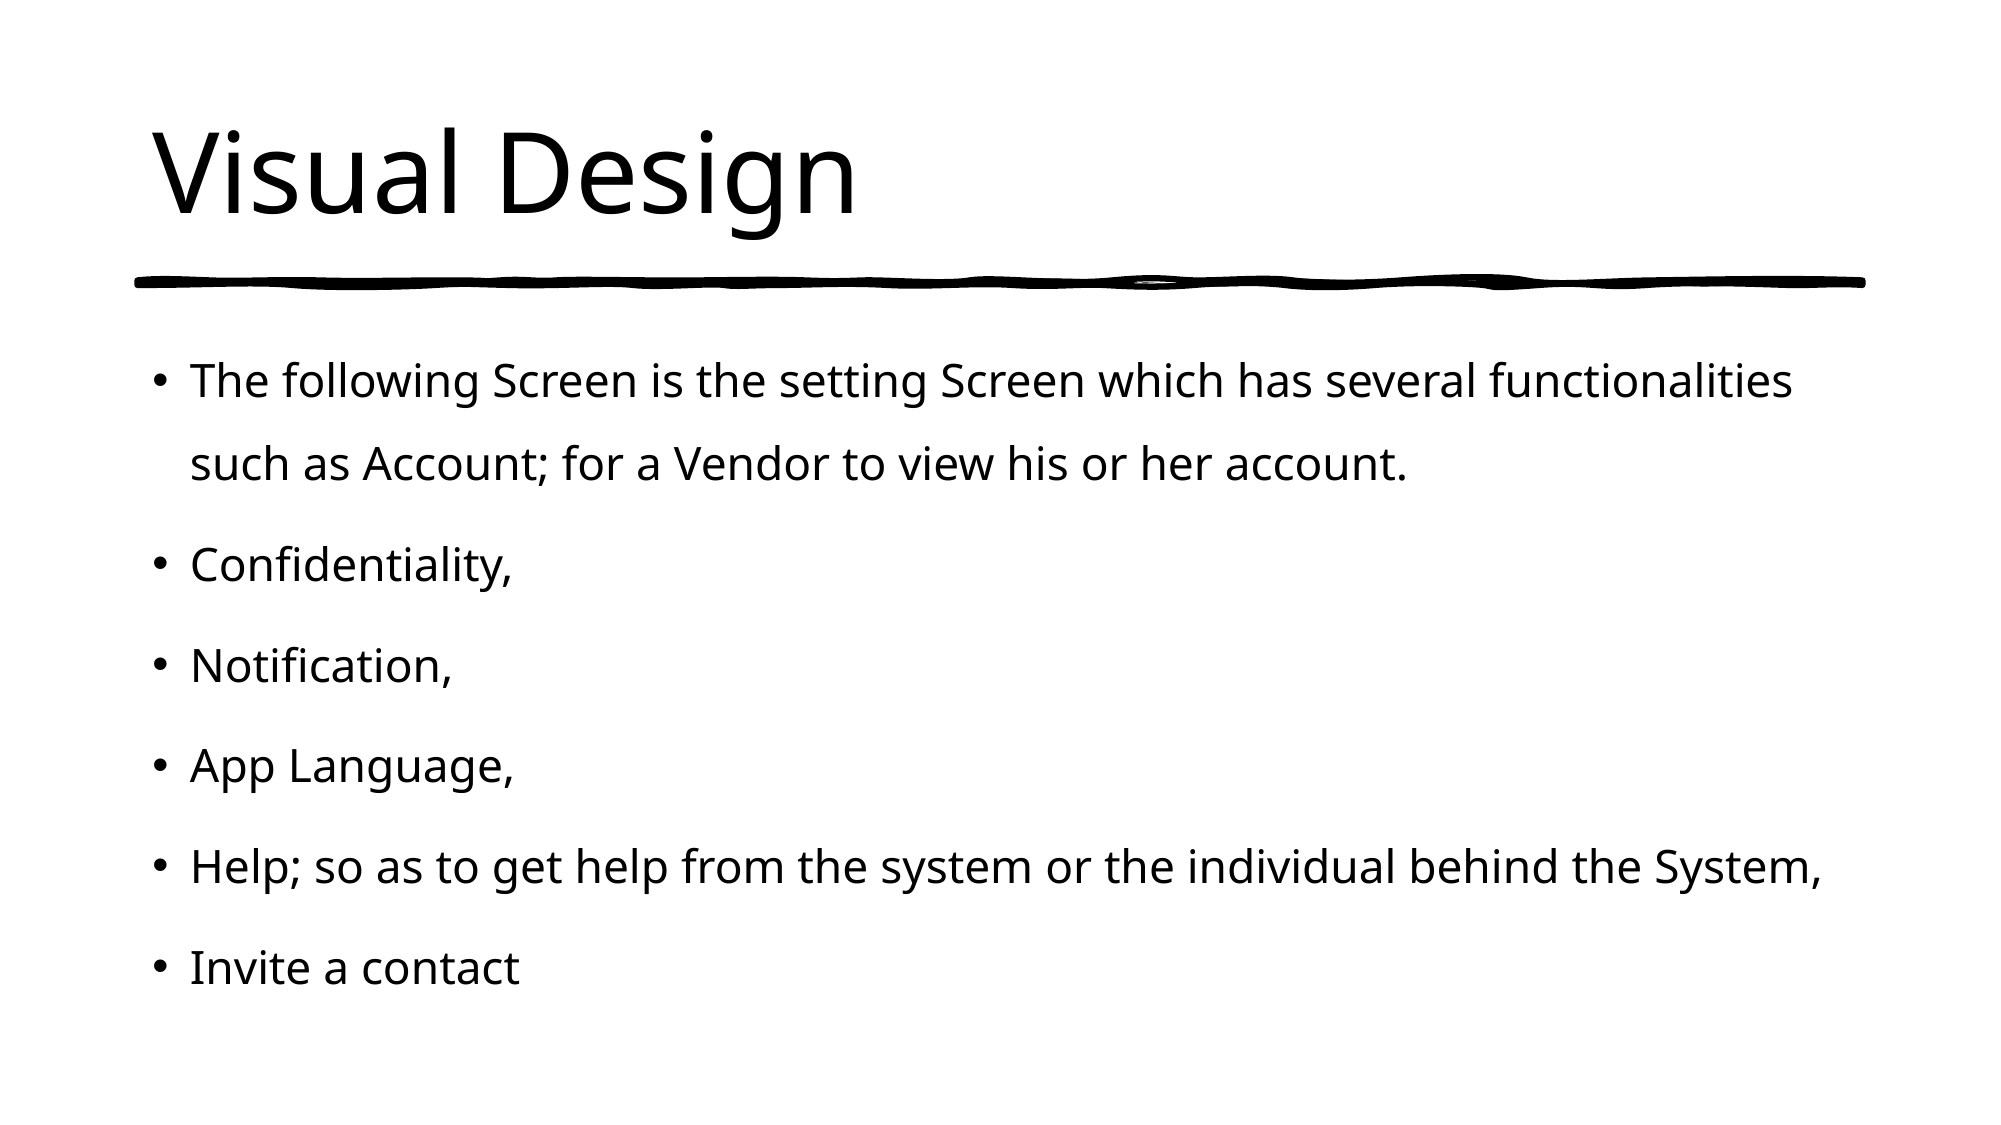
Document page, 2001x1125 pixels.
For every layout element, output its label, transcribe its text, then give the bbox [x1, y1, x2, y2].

title Visual Design [137, 59, 1863, 278]
list The following Screen is the setting Screen which has several functionalities such as Account; for a Vendor to view his or her account. Confidentiality, Notification, App Language, Help; so as to get help from the system or the individual behind the System, Invite a contact [137, 316, 1863, 1014]
